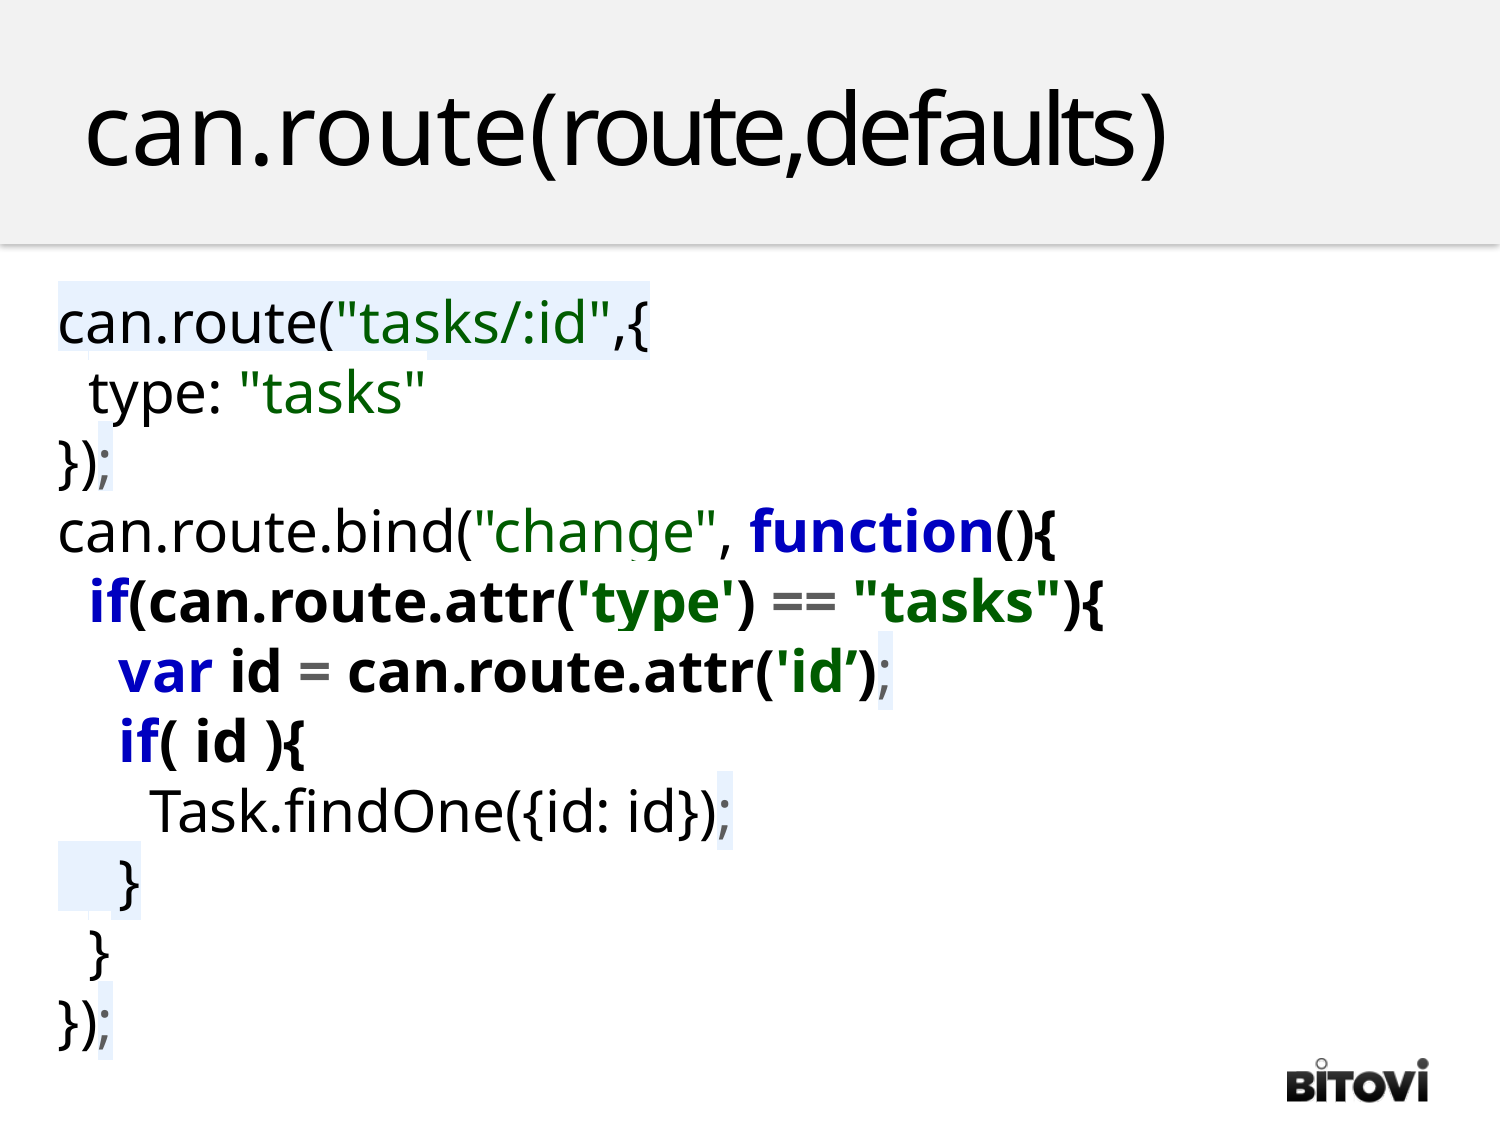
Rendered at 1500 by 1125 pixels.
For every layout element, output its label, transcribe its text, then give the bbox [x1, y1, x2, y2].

picture [1287, 1074, 1429, 1104]
text_box [0, 0, 1500, 245]
text_box can.route(route,defaults) [69, 57, 1442, 183]
text_box can.route("tasks/:id",{ type: "tasks" }); can.route.bind("change", function(){ if(can.route.attr('type') == "tasks"){ var id = can.route.attr('id’); if( id ){ Task.findOne({id: id}); }e } }); [44, 278, 1477, 1074]
